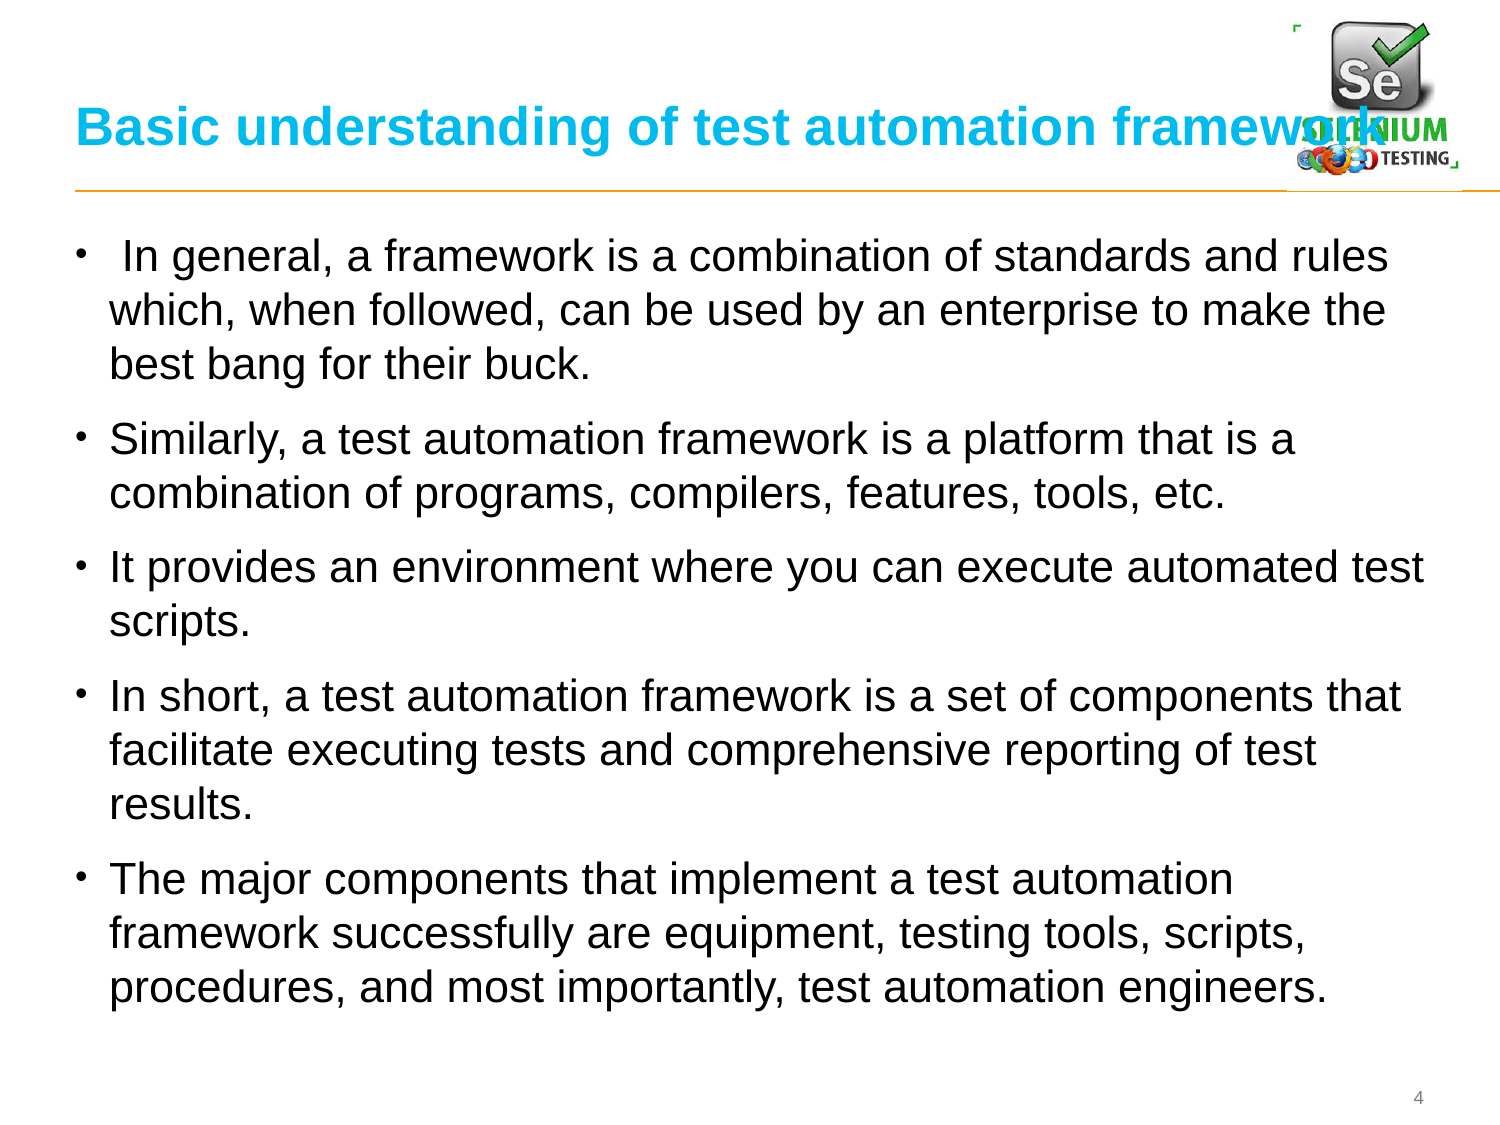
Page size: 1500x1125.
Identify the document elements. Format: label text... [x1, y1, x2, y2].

picture [1287, 16, 1462, 191]
title Basic understanding of test automation framework [75, 27, 1422, 157]
list In general, a framework is a combination of standards and rules which, when followed, can be used by an enterprise to make the best bang for their buck. Similarly, a test automation framework is a platform that is a combination of programs, compilers, features, tools, etc. It provides an environment where you can execute automated test scripts. In short, a test automation framework is a set of components that facilitate executing tests and comprehensive reporting of test results. The major components that implement a test automation framework successfully are equipment, testing tools, scripts, procedures, and most importantly, test automation engineers. [75, 226, 1425, 1018]
